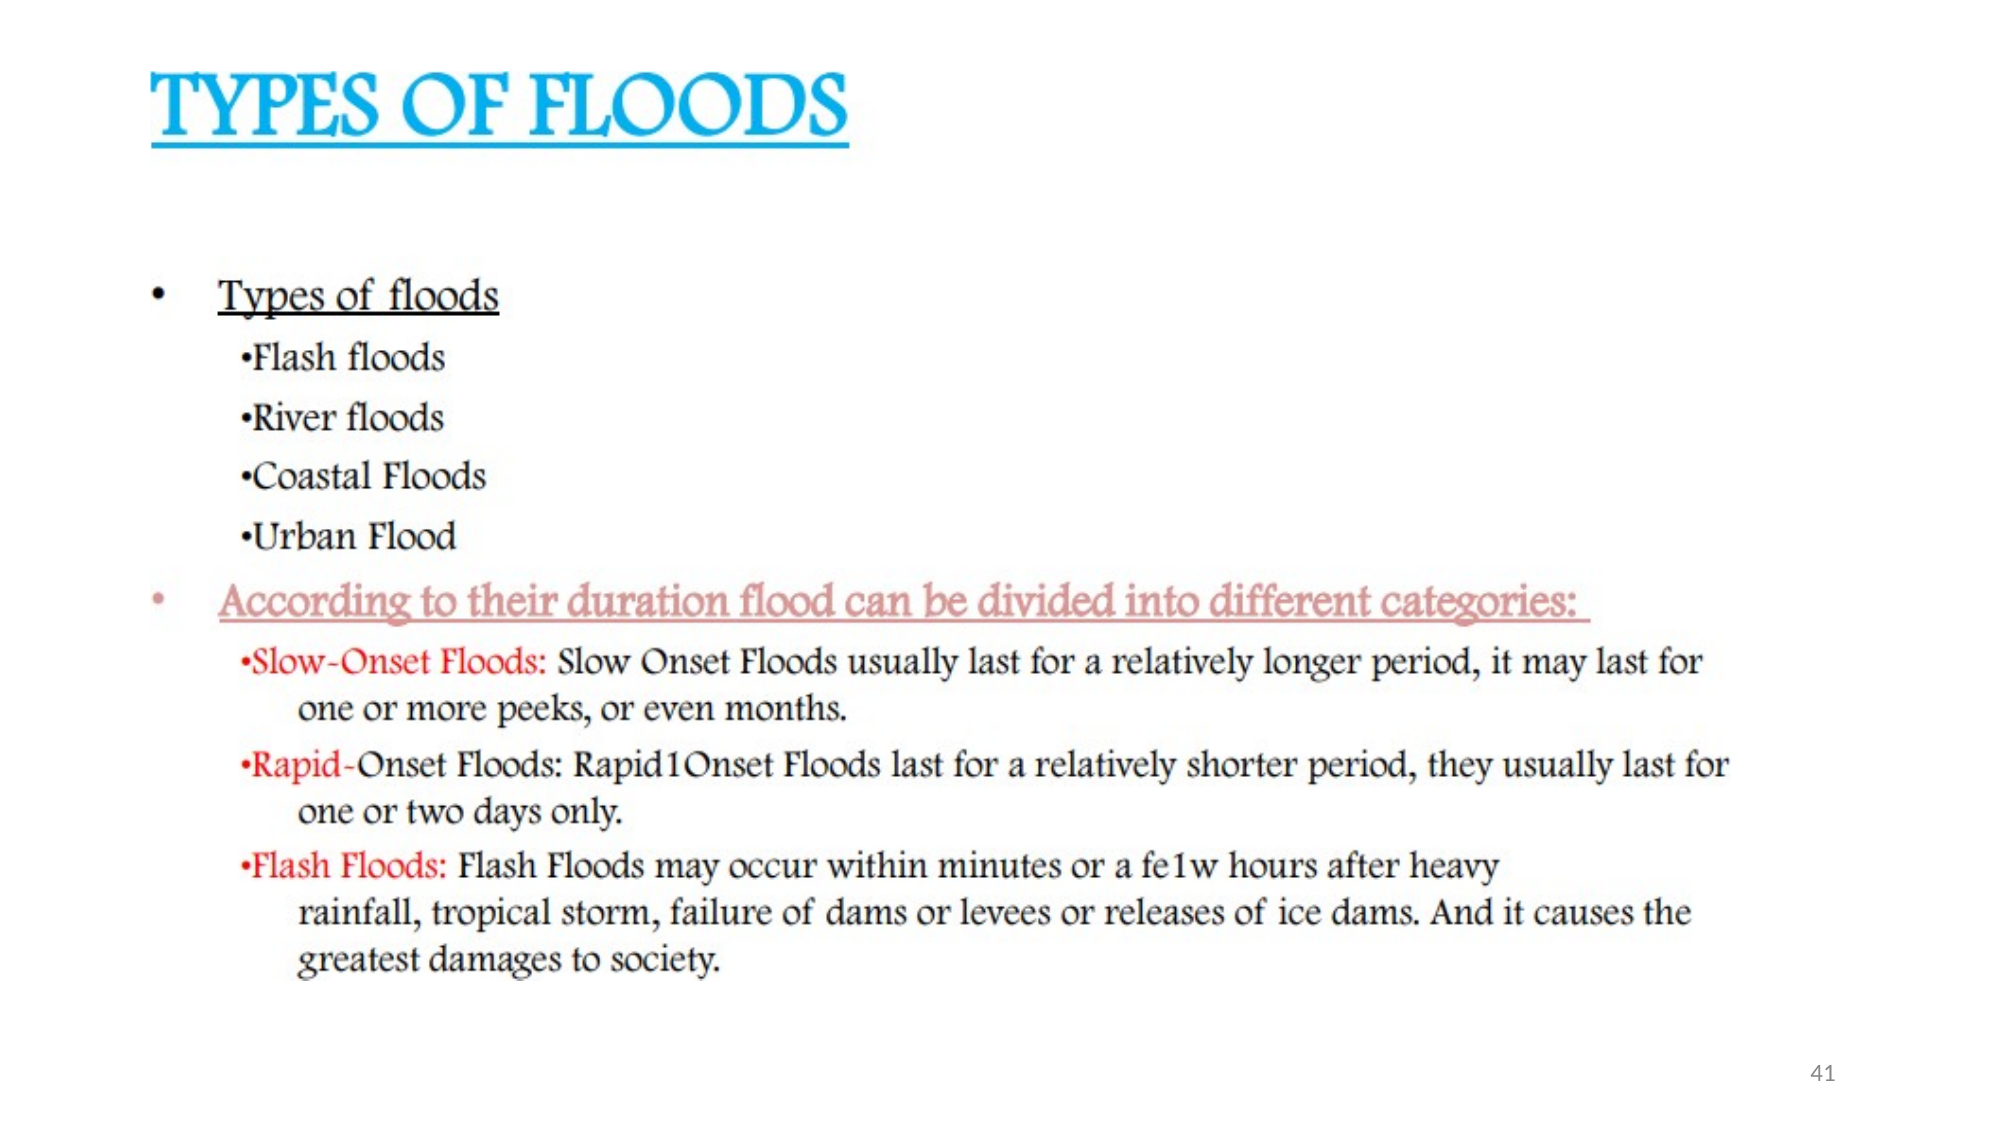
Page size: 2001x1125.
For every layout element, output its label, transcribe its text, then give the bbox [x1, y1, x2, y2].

slide_number 100 [1804, 1060, 1855, 1125]
text_box [150, 71, 1731, 981]
